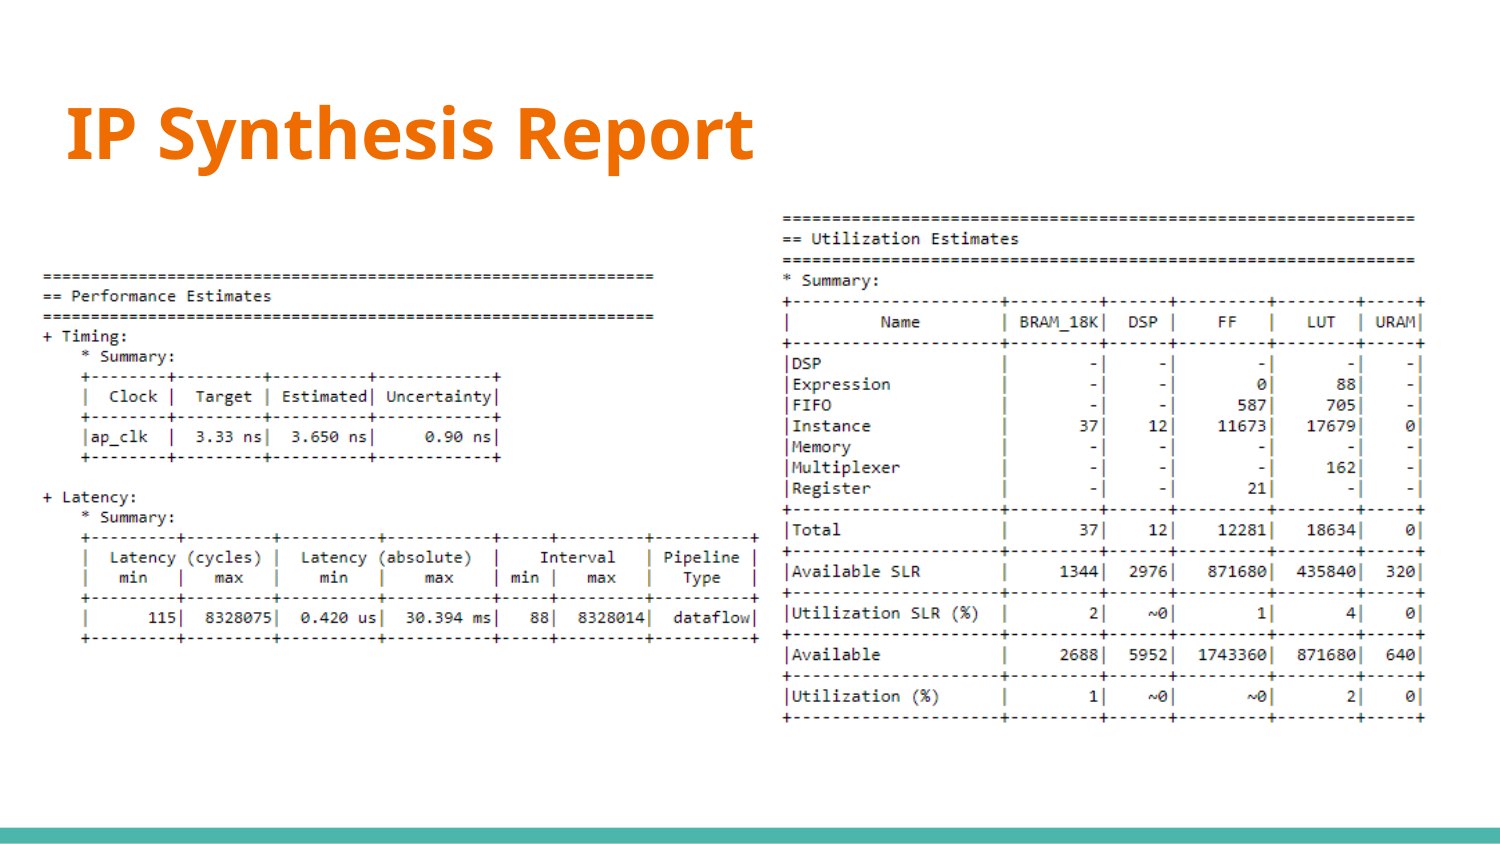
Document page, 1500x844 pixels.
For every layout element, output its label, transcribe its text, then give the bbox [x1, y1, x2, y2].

picture [32, 207, 1437, 738]
title IP Synthesis Report [51, 72, 1449, 189]
